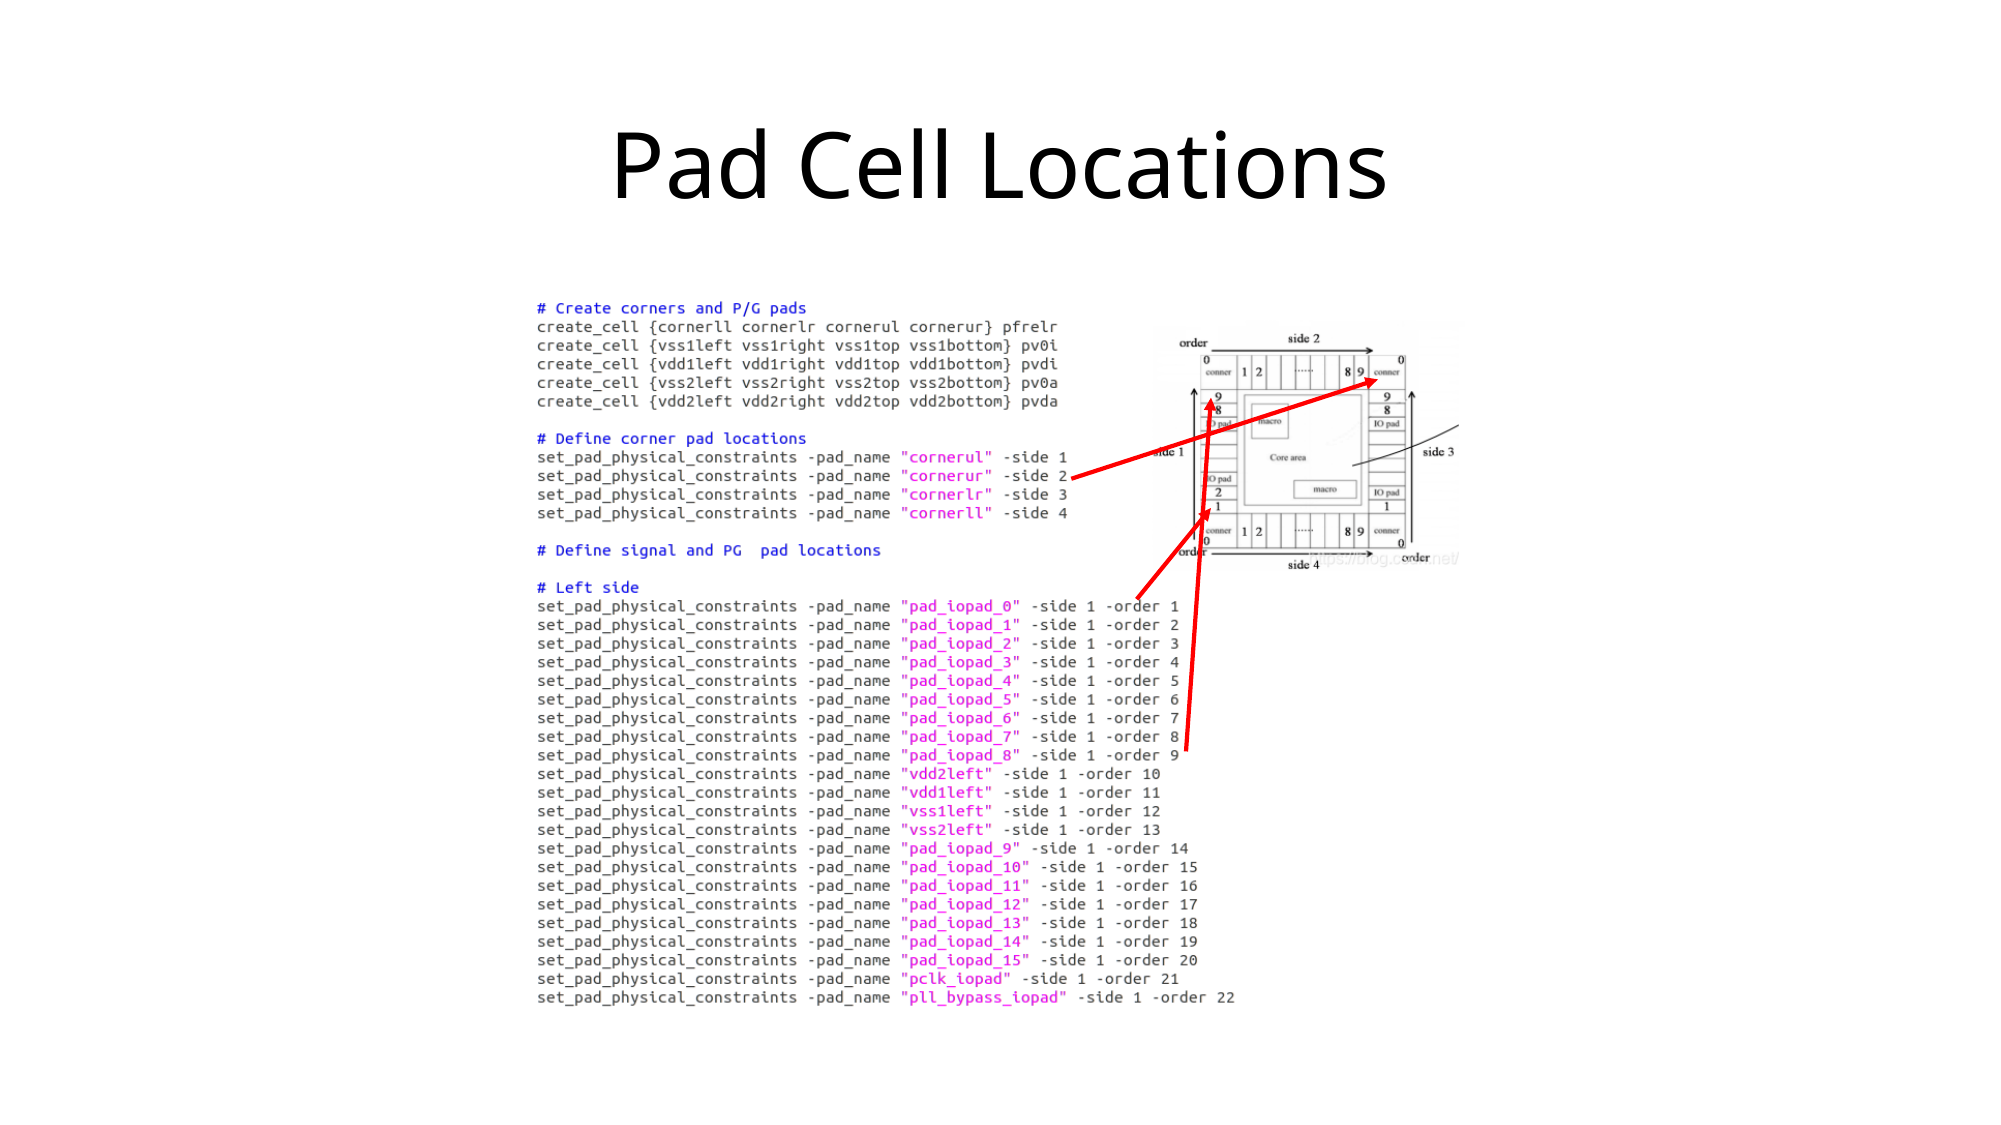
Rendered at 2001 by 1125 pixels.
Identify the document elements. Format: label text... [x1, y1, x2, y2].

title Pad Cell Locations [137, 59, 1863, 278]
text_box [1071, 379, 1378, 479]
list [535, 299, 1465, 1014]
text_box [1185, 479, 1211, 752]
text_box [1136, 508, 1185, 600]
